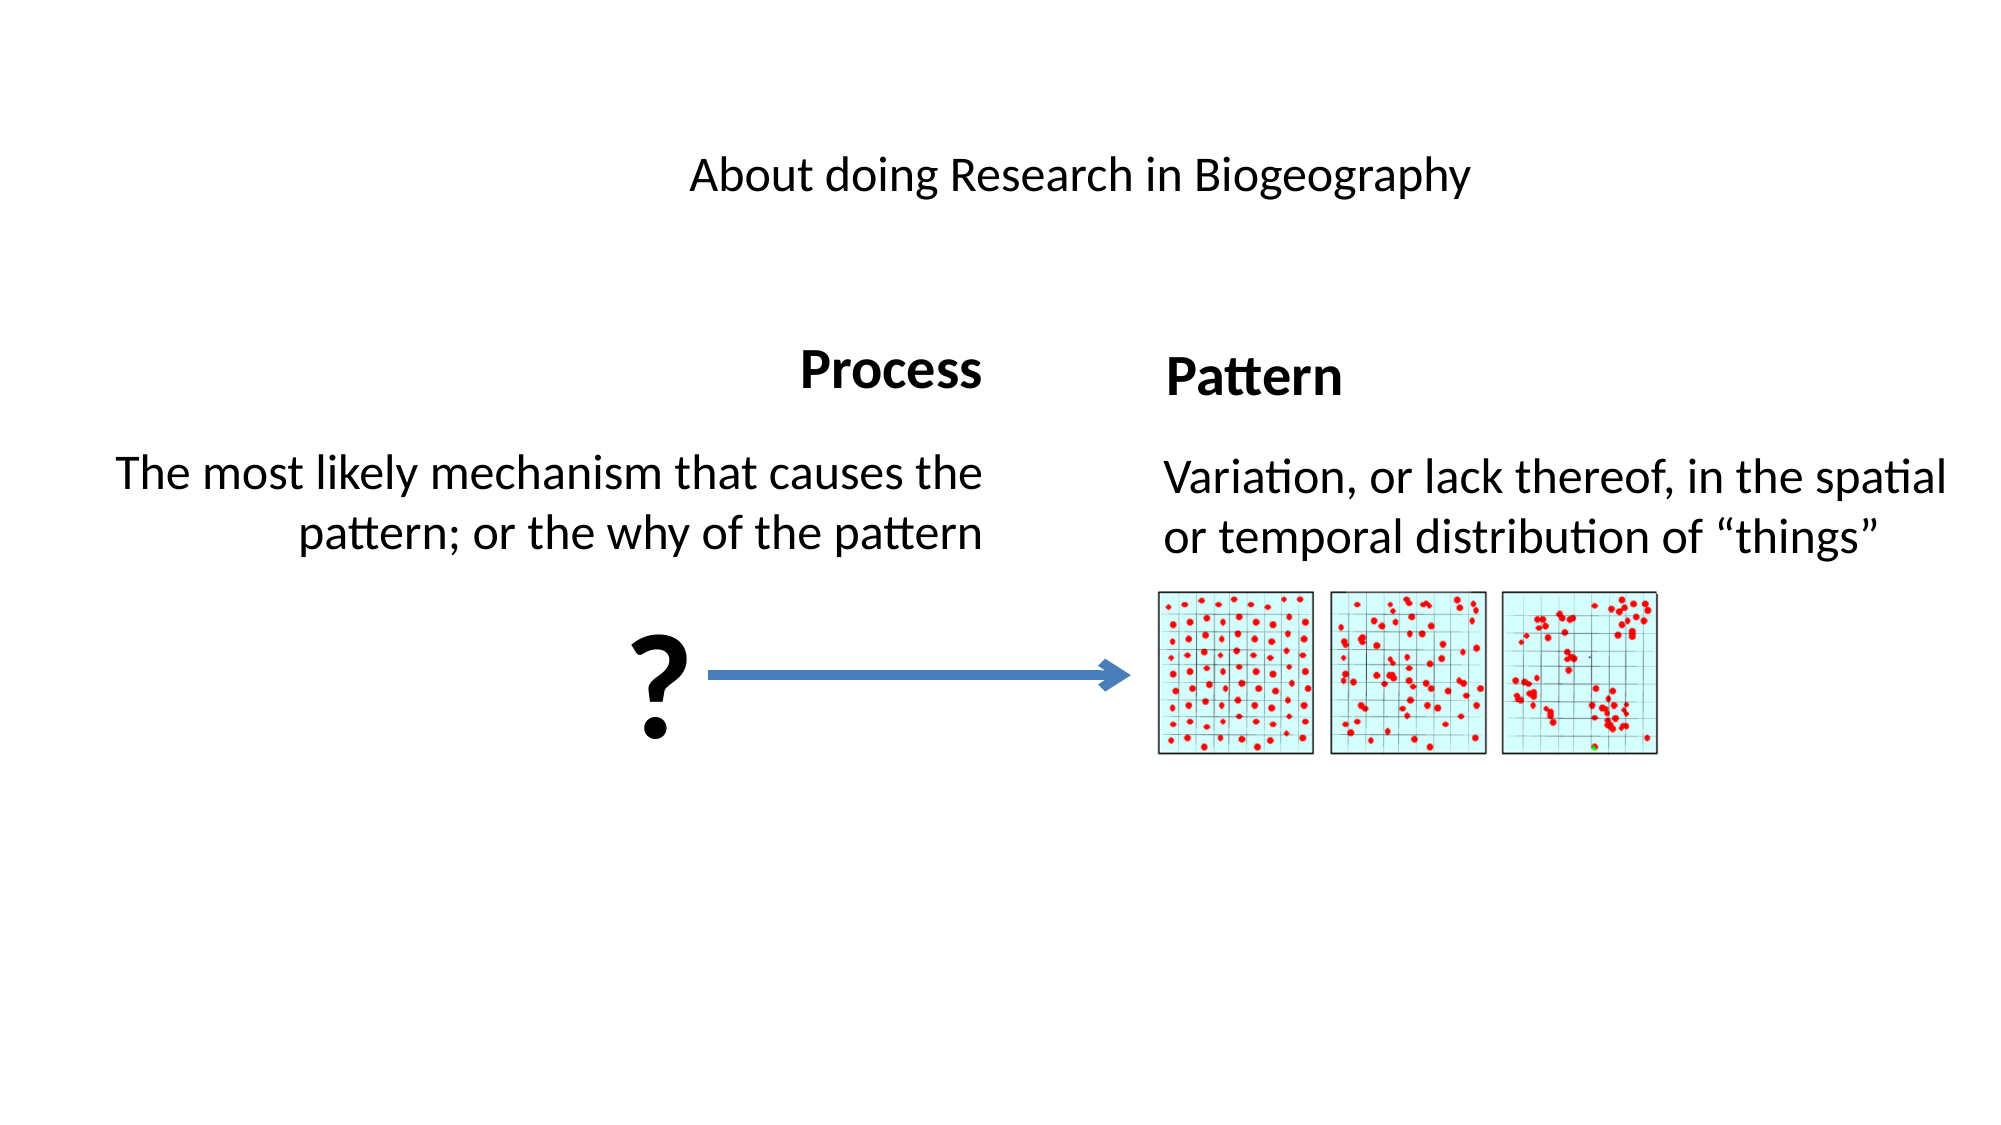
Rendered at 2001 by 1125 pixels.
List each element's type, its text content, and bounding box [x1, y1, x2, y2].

picture [1155, 587, 1662, 757]
text_box Pattern [1151, 329, 1359, 415]
text_box Process [785, 323, 998, 408]
text_box The most likely mechanism that causes the pattern; or the why of the pattern [97, 432, 999, 567]
text_box Variation, or lack thereof, in the spatial or temporal distribution of “things” [1148, 436, 1999, 572]
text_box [609, 581, 1132, 779]
text_box About doing Research in Biogeography [674, 134, 1487, 209]
